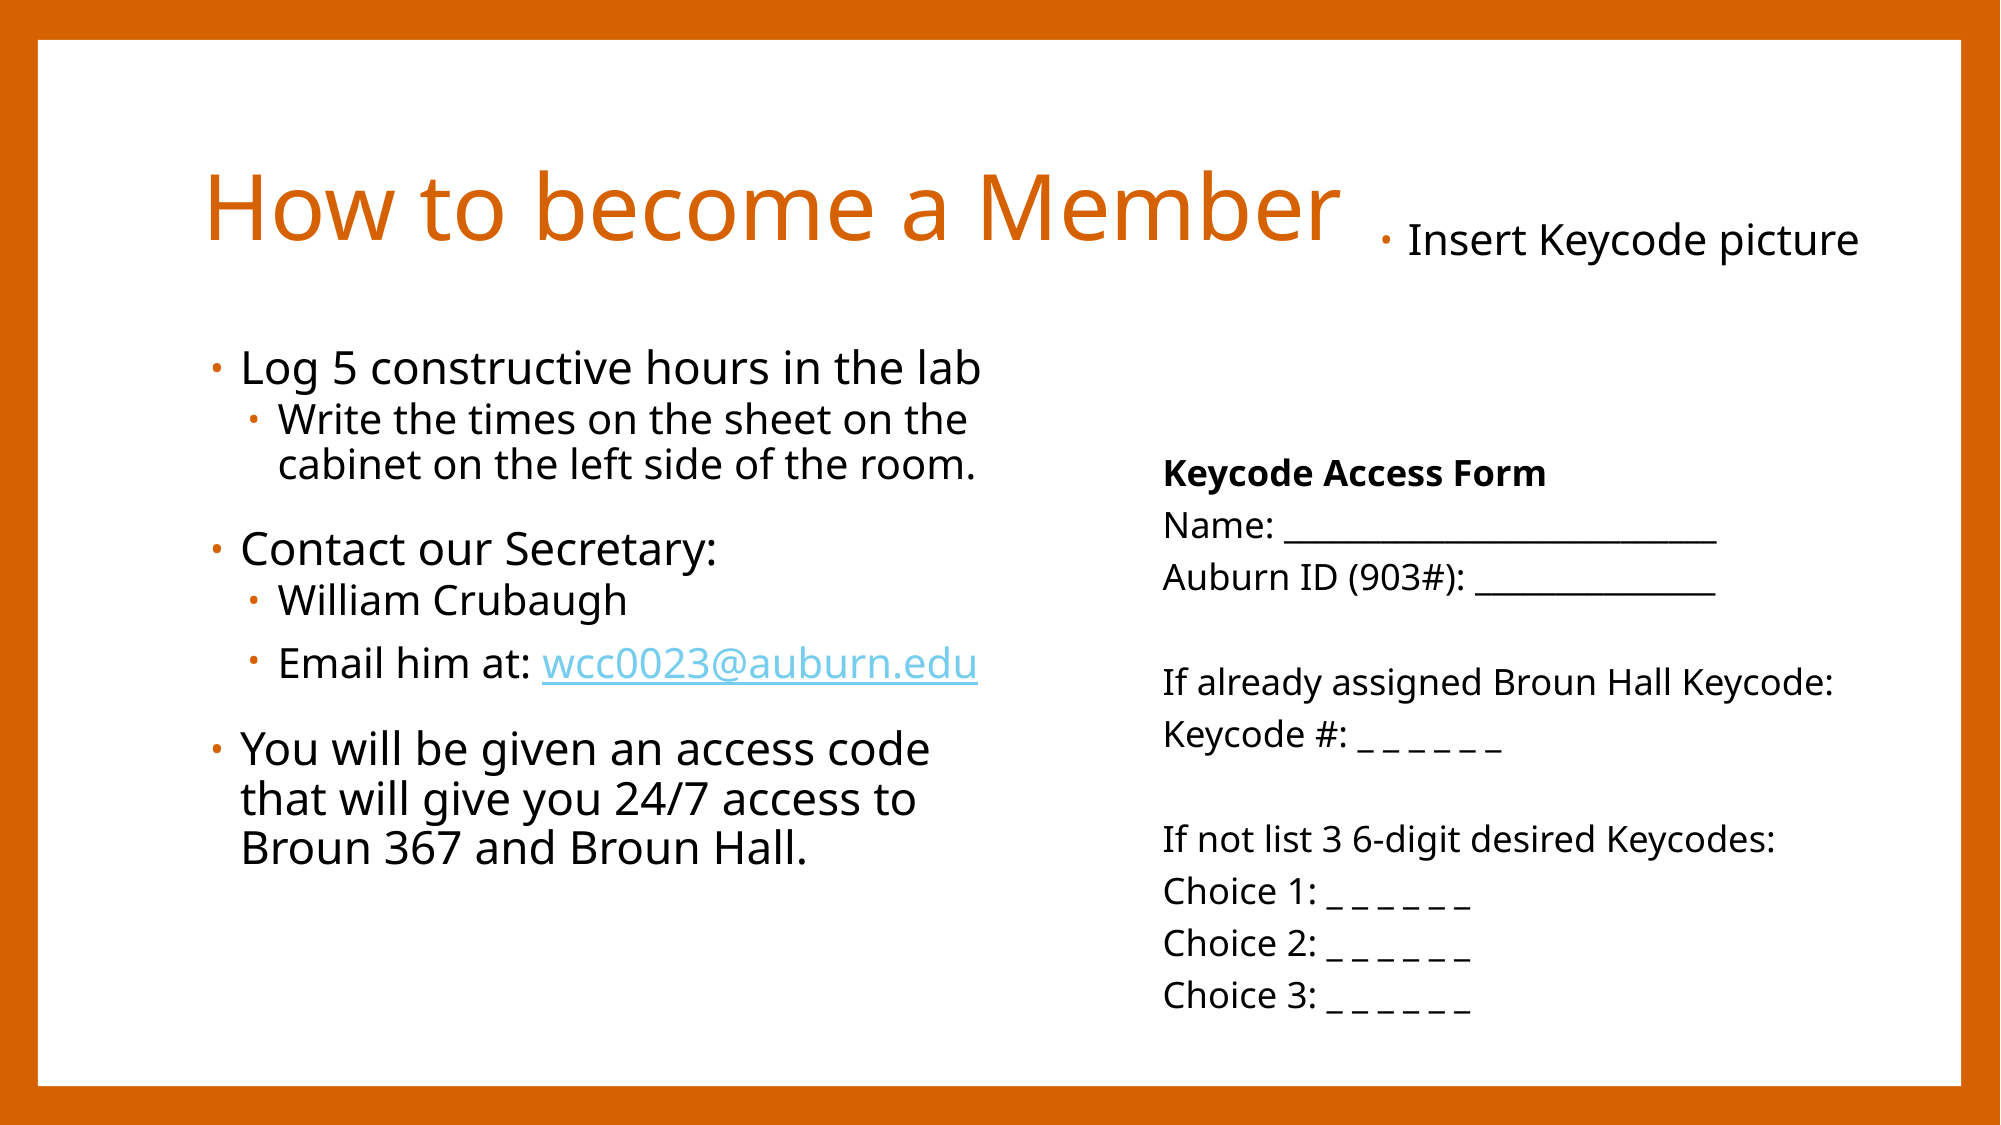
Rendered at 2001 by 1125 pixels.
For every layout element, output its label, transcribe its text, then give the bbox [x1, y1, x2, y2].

title How to become a Member [187, 99, 1808, 323]
text_box Keycode Access Form Name: ___________________________ Auburn ID (903#): _______________ If already assigned Broun Hall Keycode: Keycode #: _ _ _ _ _ _ If not list 3 6-digit desired Keycodes: Choice 1: _ _ _ _ _ _ Choice 2: _ _ _ _ _ _ Choice 3: _ _ _ _ _ _ [1140, 433, 1853, 1045]
text_box Insert Keycode picture [1357, 211, 1903, 285]
list Log 5 constructive hours in the lab Write the times on the sheet on the cabinet on the left side of the room. Contact our Secretary: William Crubaugh Email him at: wcc0023@auburn.edu You will be given an access code that will give you 24/7 access to Broun 367 and Broun Hall. [187, 337, 1038, 1000]
